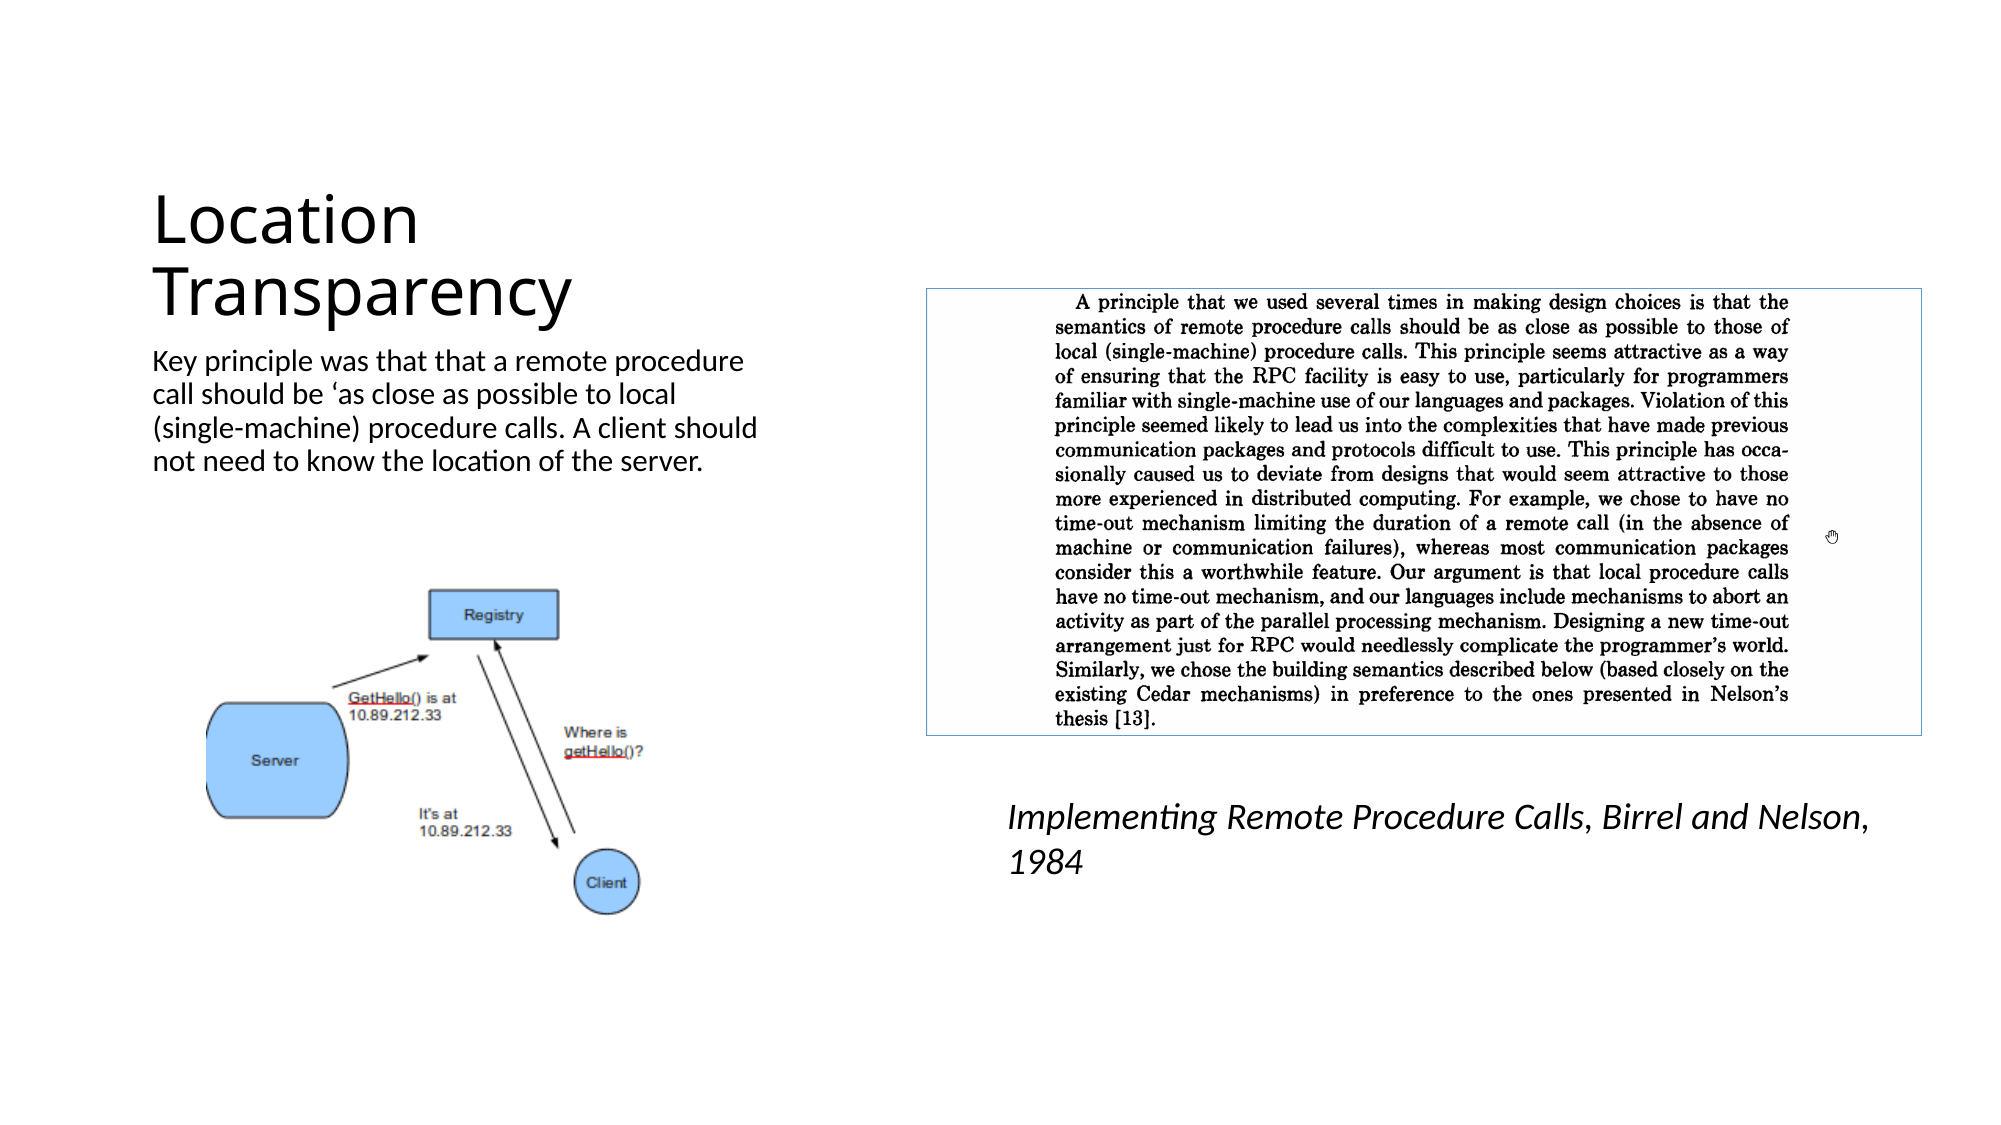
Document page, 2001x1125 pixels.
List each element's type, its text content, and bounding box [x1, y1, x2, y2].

list Key principle was that that a remote procedure call should be ‘as close as possible to local (single-machine) procedure calls. A client should not need to know the location of the server. [137, 337, 783, 518]
picture [926, 288, 1922, 736]
title Location Transparency [137, 75, 783, 337]
picture [206, 553, 682, 918]
text_box Implementing Remote Procedure Calls, Birrel and Nelson, 1984 [992, 784, 1901, 890]
